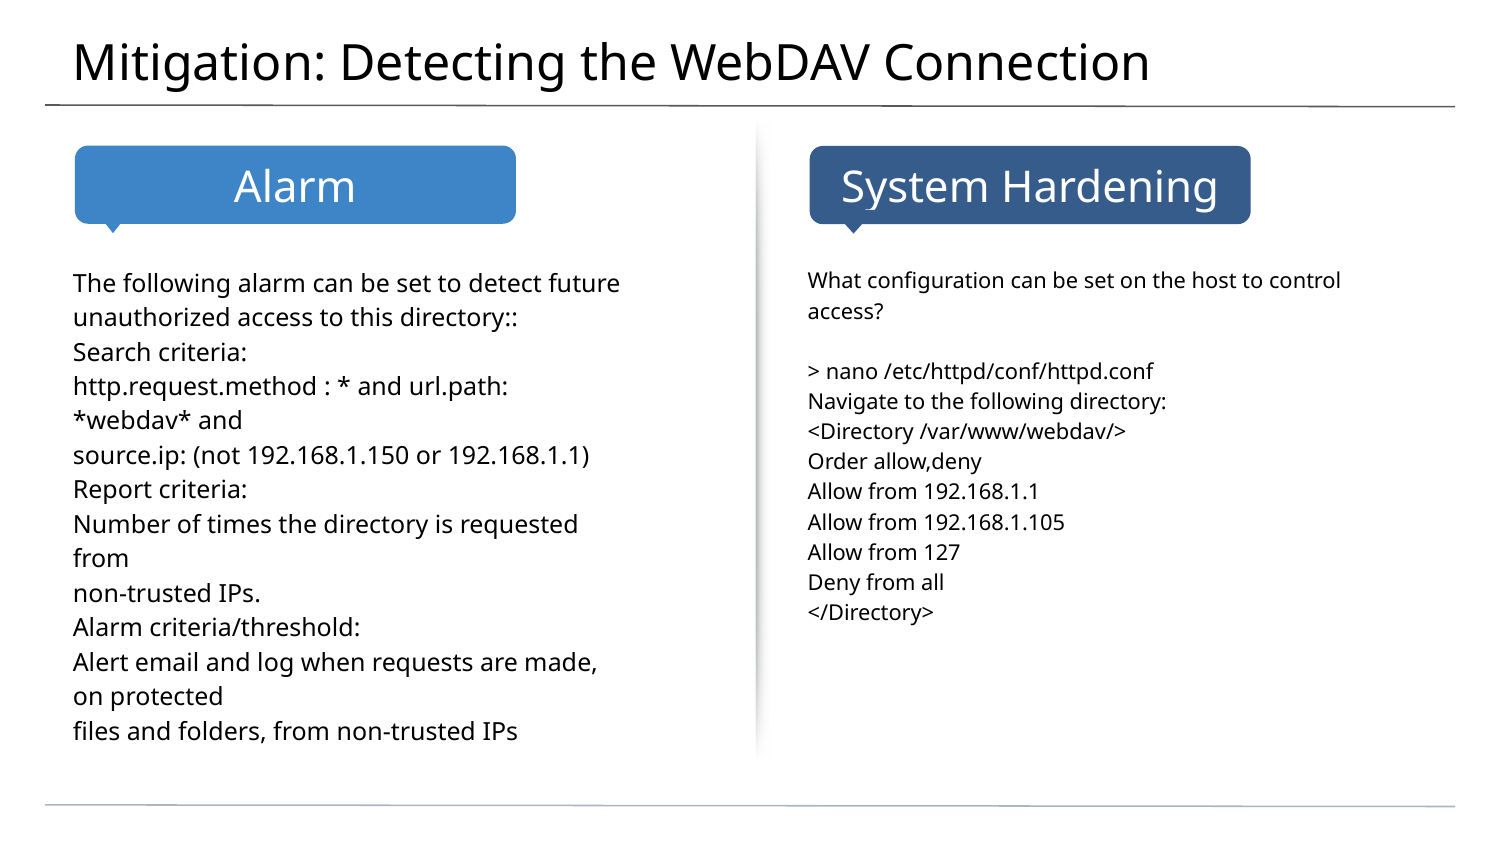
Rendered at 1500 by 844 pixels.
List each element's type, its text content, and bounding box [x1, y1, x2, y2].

subtitle What configuration can be set on the host to control access? > nano /etc/httpd/conf/httpd.conf Navigate to the following directory: <Directory /var/www/webdav/> Order allow,deny Allow from 192.168.1.1 Allow from 192.168.1.105 Allow from 127 Deny from all </Directory> [732, 263, 1438, 805]
title Mitigation: Detecting the WebDAV Connection [0, 0, 1500, 88]
picture [703, 107, 839, 782]
subtitle The following alarm can be set to detect future unauthorized access to this directory:: Search criteria: http.request.method : * and url.path: *webdav* and source.ip: (not 192.168.1.150 or 192.168.1.1) Report criteria: Number of times the directory is requested from non-trusted IPs. Alarm criteria/threshold: Alert email and log when requests are made, on protected files and folders, from non-trusted IPs [0, 262, 704, 805]
